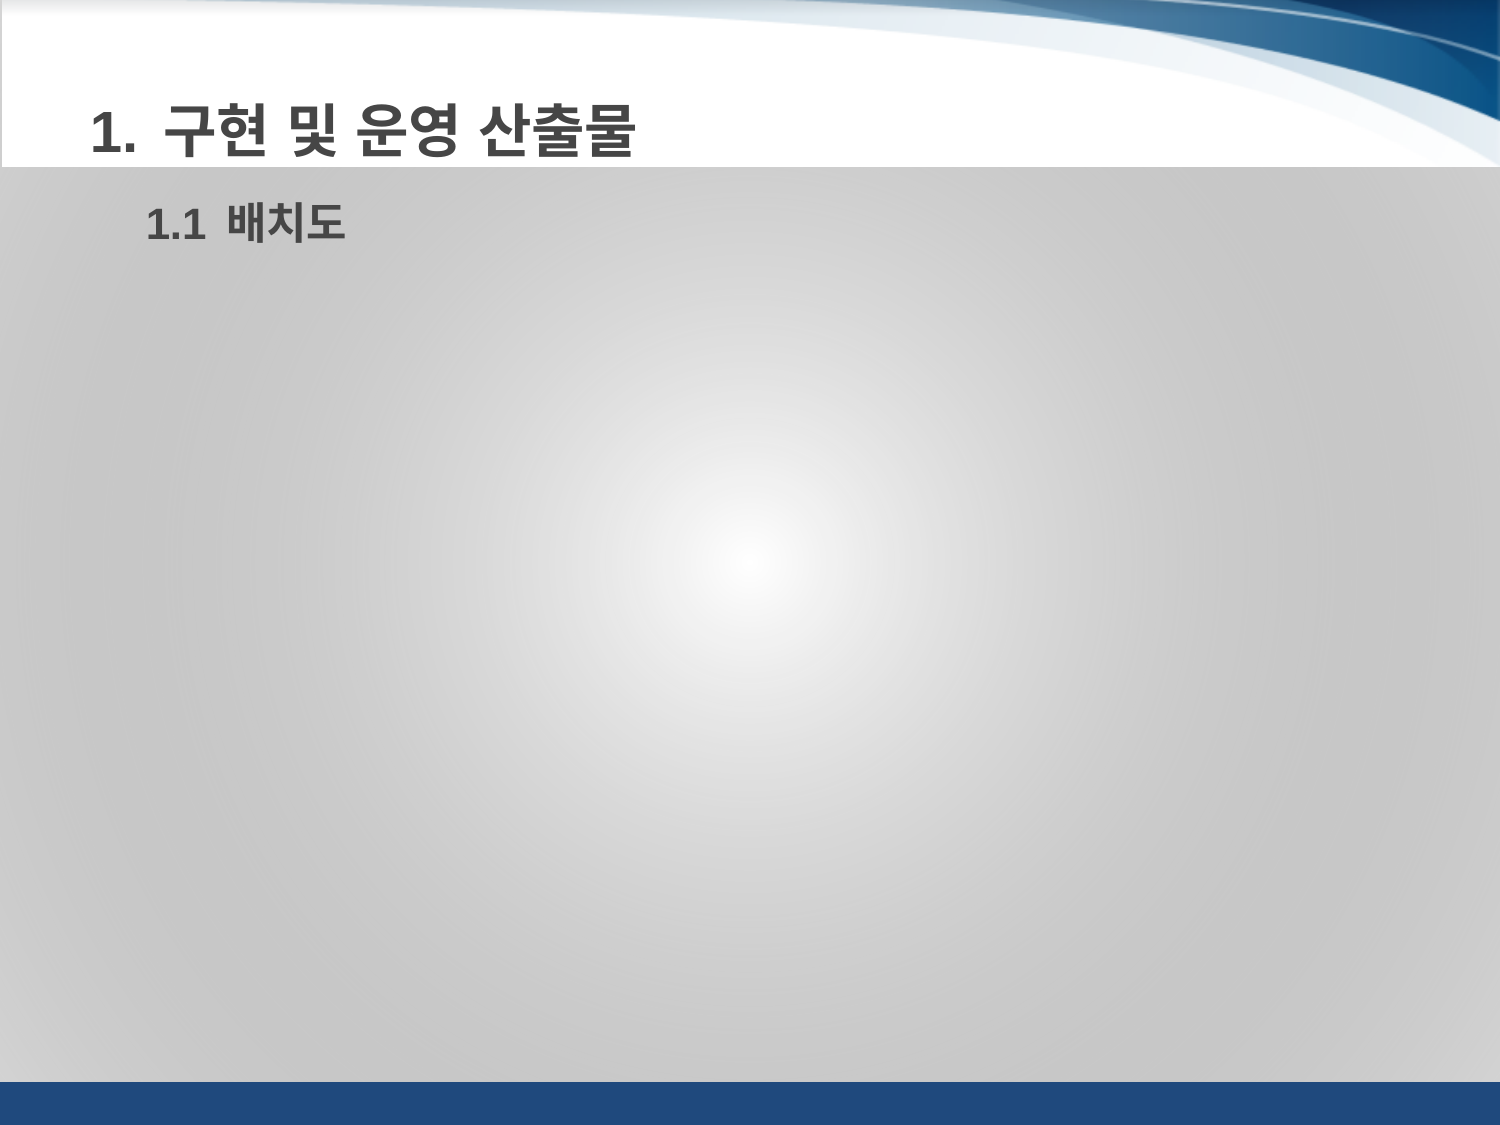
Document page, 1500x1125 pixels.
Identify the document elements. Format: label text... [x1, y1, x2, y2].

text_box 1. 구현 및 운영 산출물 1.1 배치도 [74, 45, 1425, 256]
picture [2, 0, 1500, 167]
